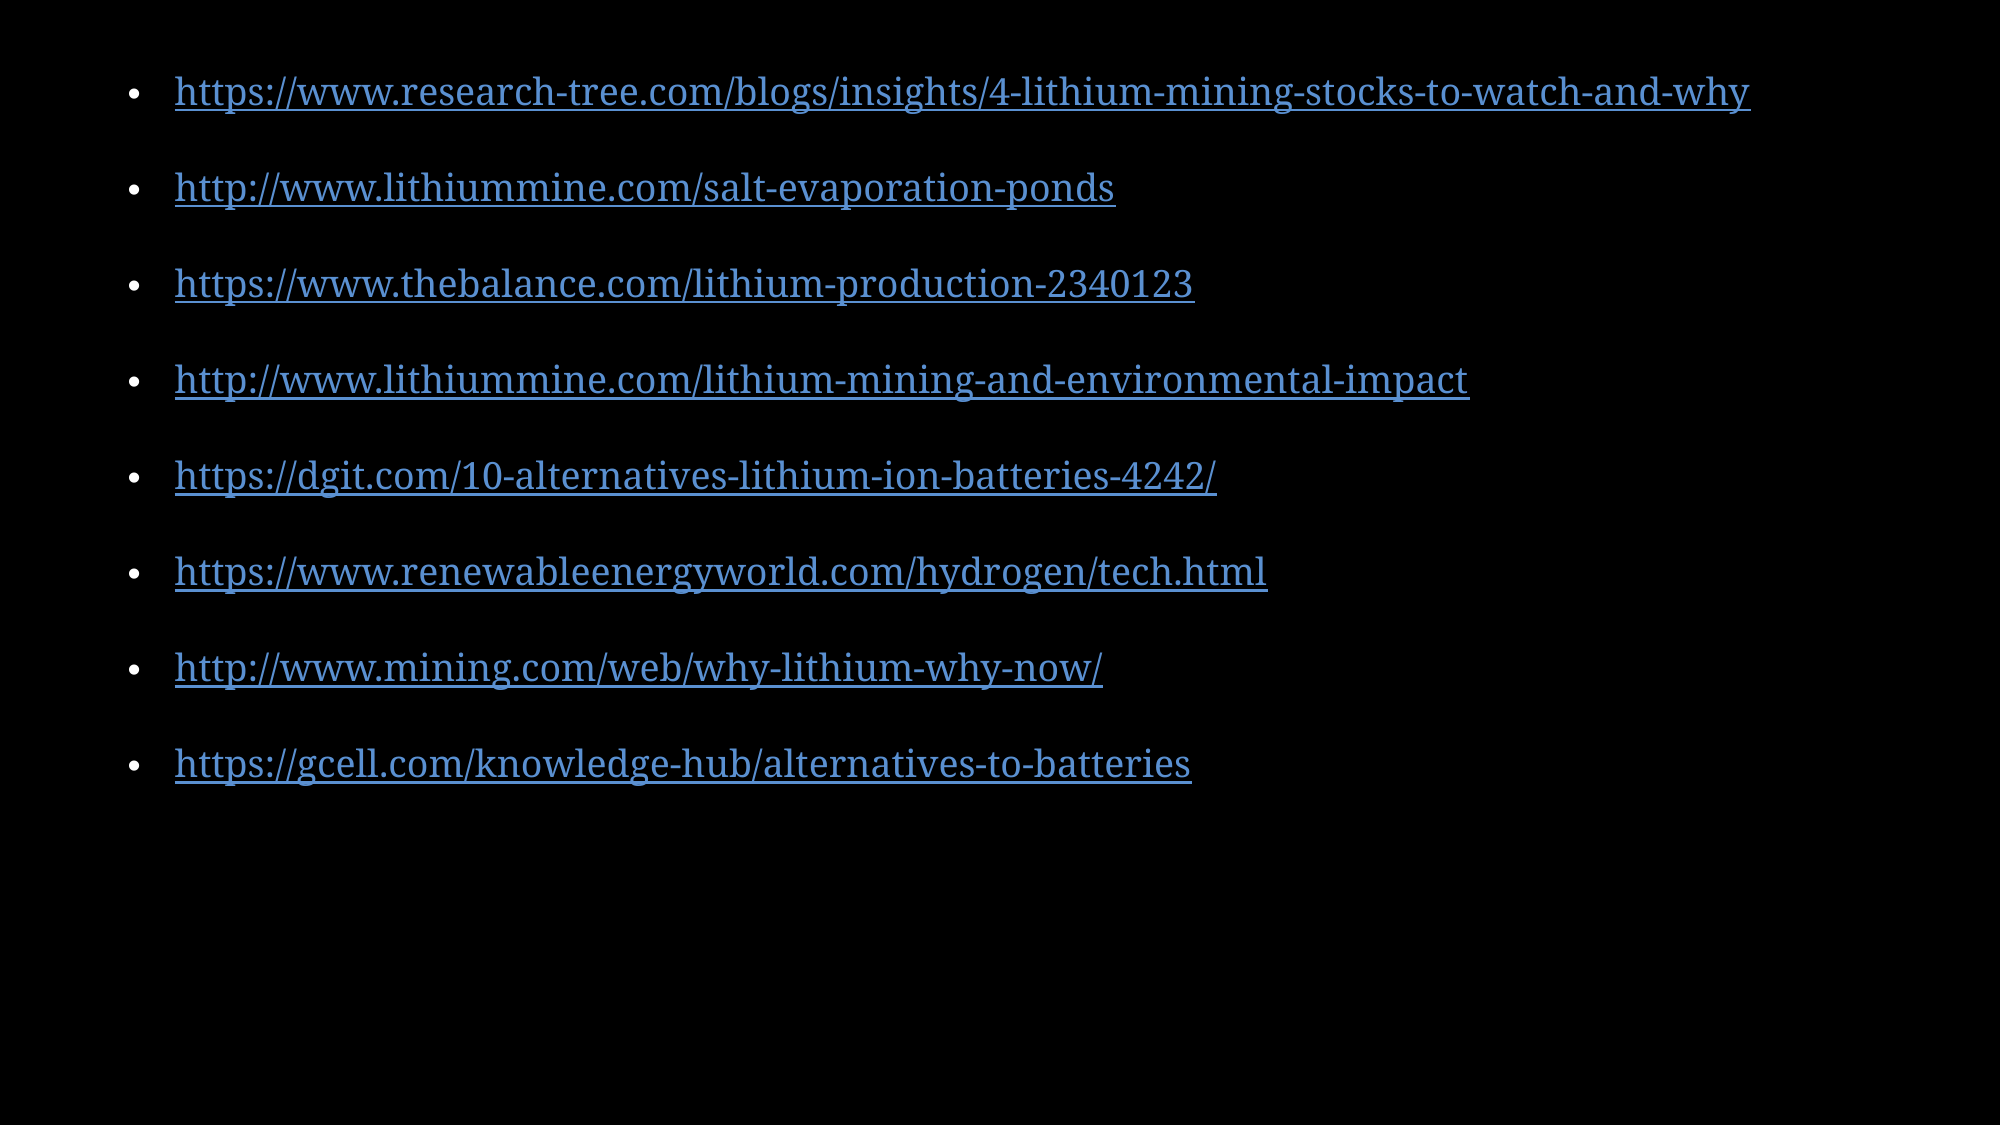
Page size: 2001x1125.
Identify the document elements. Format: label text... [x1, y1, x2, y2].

text_box https://www.research-tree.com/blogs/insights/4-lithium-mining-stocks-to-watch-and-why http://www.lithiummine.com/salt-evaporation-ponds https://www.thebalance.com/lithium-production-2340123 http://www.lithiummine.com/lithium-mining-and-environmental-impact https://dgit.com/10-alternatives-lithium-ion-batteries-4242/ https://www.renewableenergyworld.com/hydrogen/tech.html http://www.mining.com/web/why-lithium-why-now/ https://gcell.com/knowledge-hub/alternatives-to-batteries [113, 60, 1861, 934]
